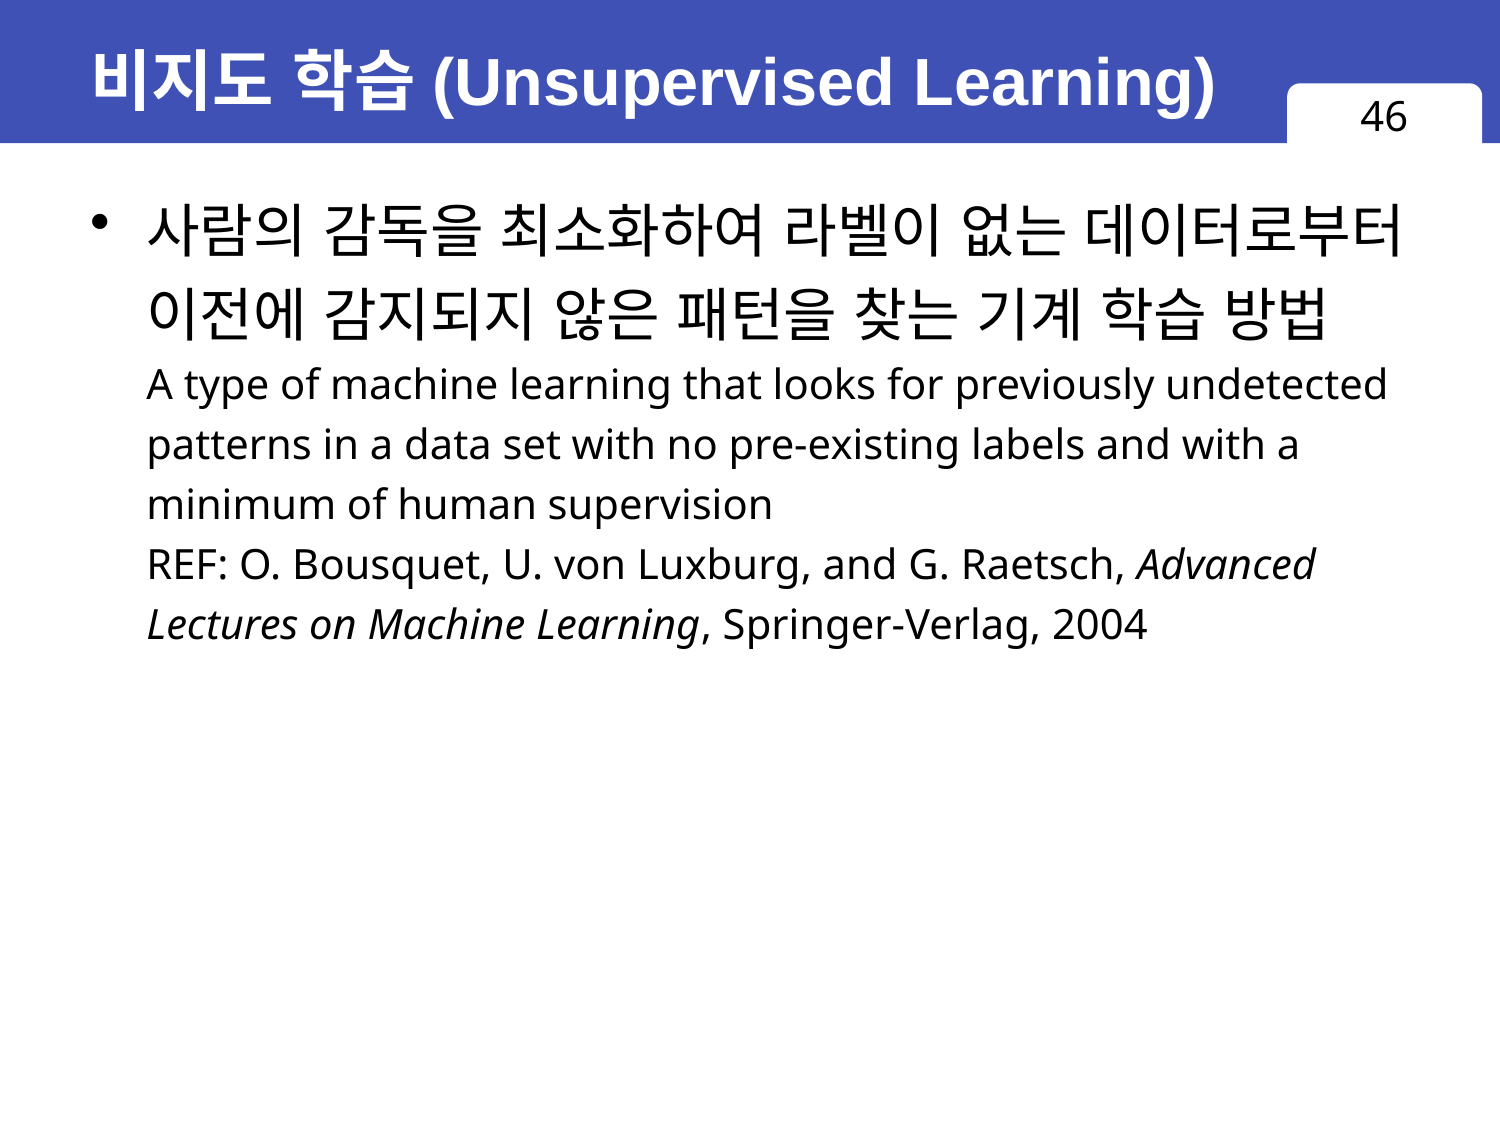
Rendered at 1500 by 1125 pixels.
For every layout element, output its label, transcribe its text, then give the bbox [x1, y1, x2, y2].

title 비지도 학습(Unsupervised Learning) [74, 16, 1426, 141]
slide_number 46 [1286, 81, 1483, 161]
list 사람의 감독을 최소화하여 라벨이 없는 데이터로부터 이전에 감지되지 않은 패턴을 찾는 기계 학습 방법 A type of machine learning that looks for previously undetected patterns in a data set with no pre-existing labels and with a minimum of human supervision REF: O. Bousquet, U. von Luxburg, and G. Raetsch, Advanced Lectures on Machine Learning, Springer-Verlag, 2004 [74, 172, 1483, 1095]
